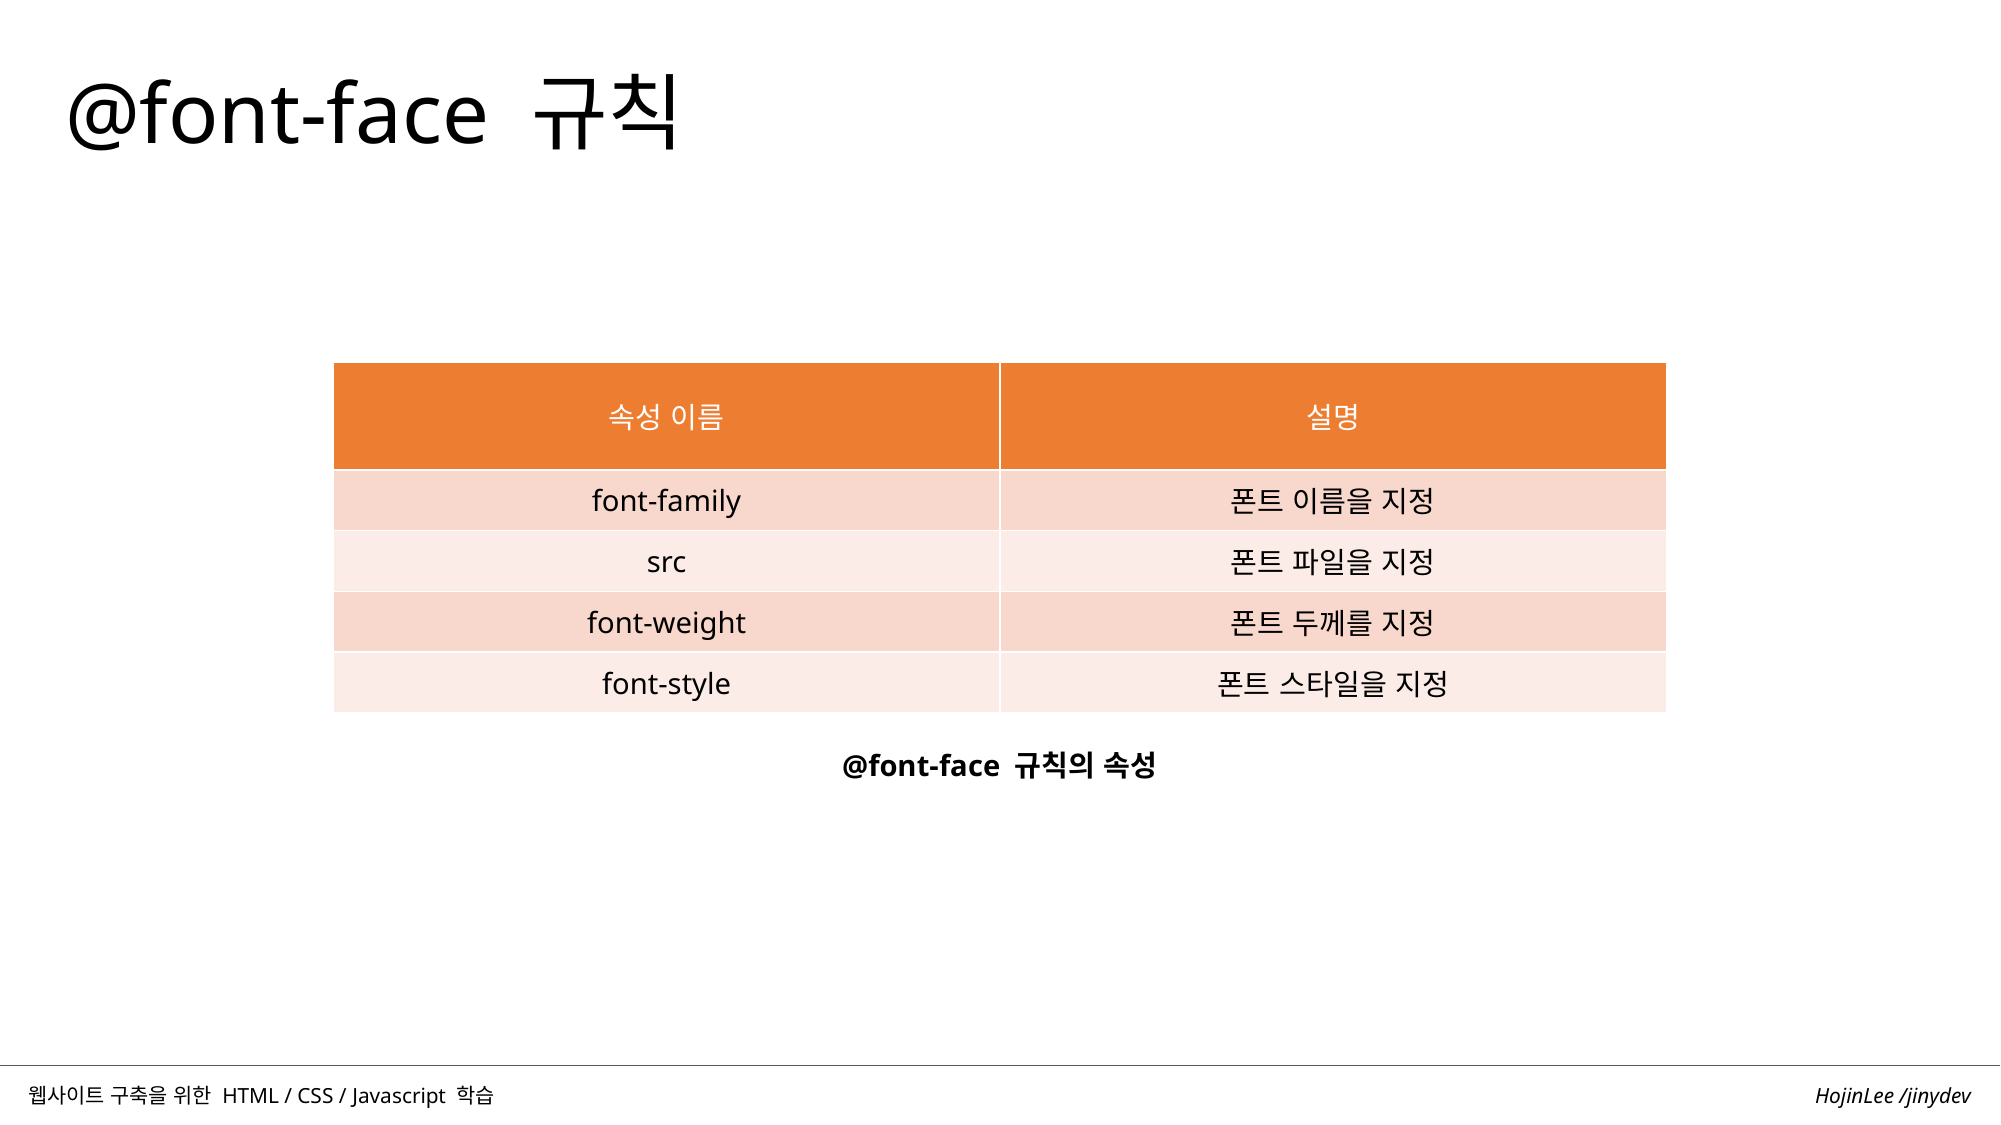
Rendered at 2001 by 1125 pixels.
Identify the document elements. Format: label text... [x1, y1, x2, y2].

text_box @font-face 규칙의 속성 [827, 739, 1173, 790]
table_header 설명 [1001, 363, 1666, 469]
table_cell font-style [334, 653, 999, 712]
table_cell 폰트 파일을 지정 [1001, 531, 1666, 591]
table_cell 폰트 스타일을 지정 [1001, 653, 1666, 712]
table_cell font-weight [334, 592, 999, 651]
table_cell 폰트 두께를 지정 [1001, 592, 1666, 651]
text_box 웹사이트 구축을 위한 HTML / CSS / Javascript 학습 [14, 1074, 647, 1115]
text_box HojinLee /jinydev [1522, 1074, 1986, 1115]
table_header 속성 이름 [334, 363, 999, 469]
table_cell font-family [334, 471, 999, 530]
table_cell src [334, 531, 999, 591]
text_box @font-face 규칙 [50, 52, 1051, 168]
table_cell 폰트 이름을 지정 [1001, 471, 1666, 530]
